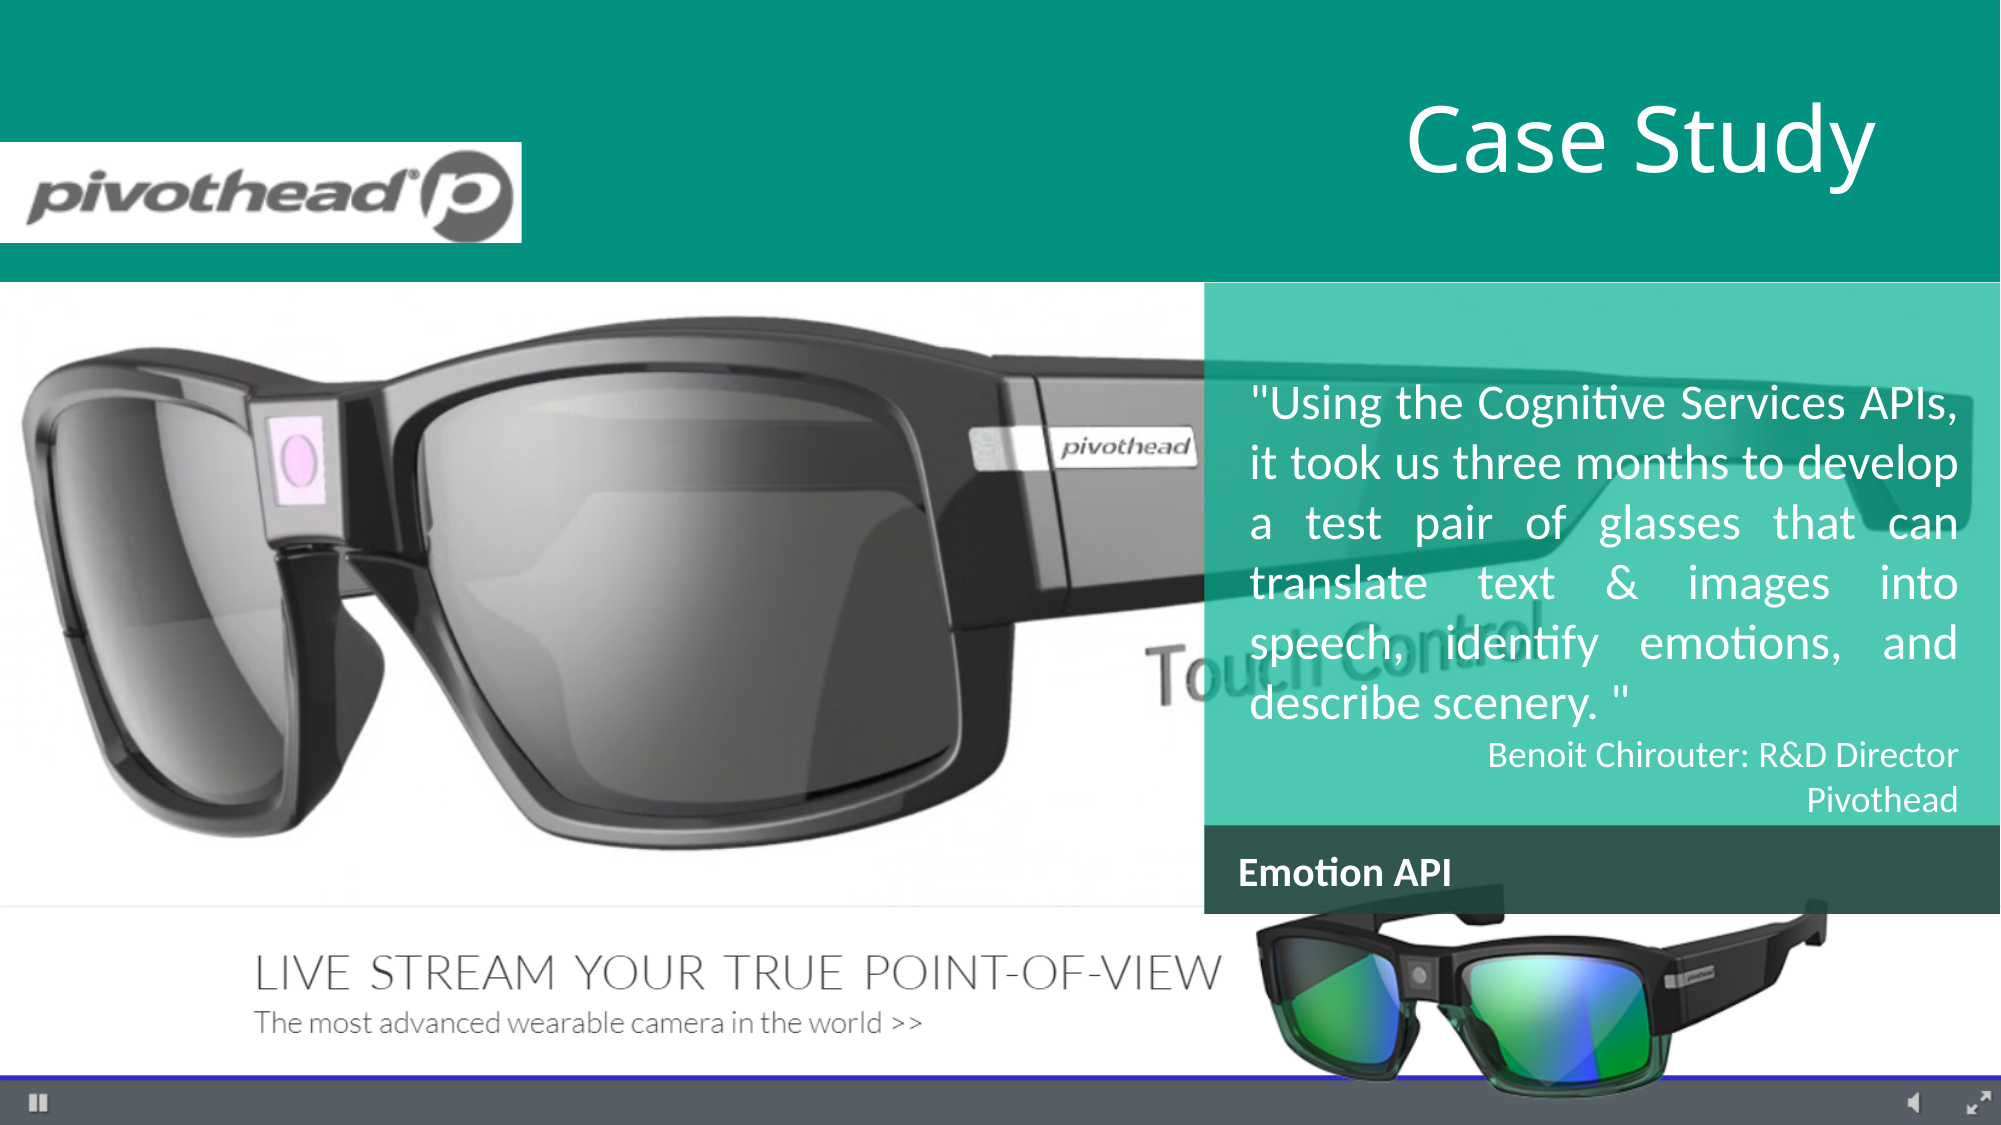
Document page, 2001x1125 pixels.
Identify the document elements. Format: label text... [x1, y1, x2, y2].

title Case Study [1389, 34, 2000, 252]
picture [0, 142, 522, 243]
picture [0, 282, 2001, 1125]
